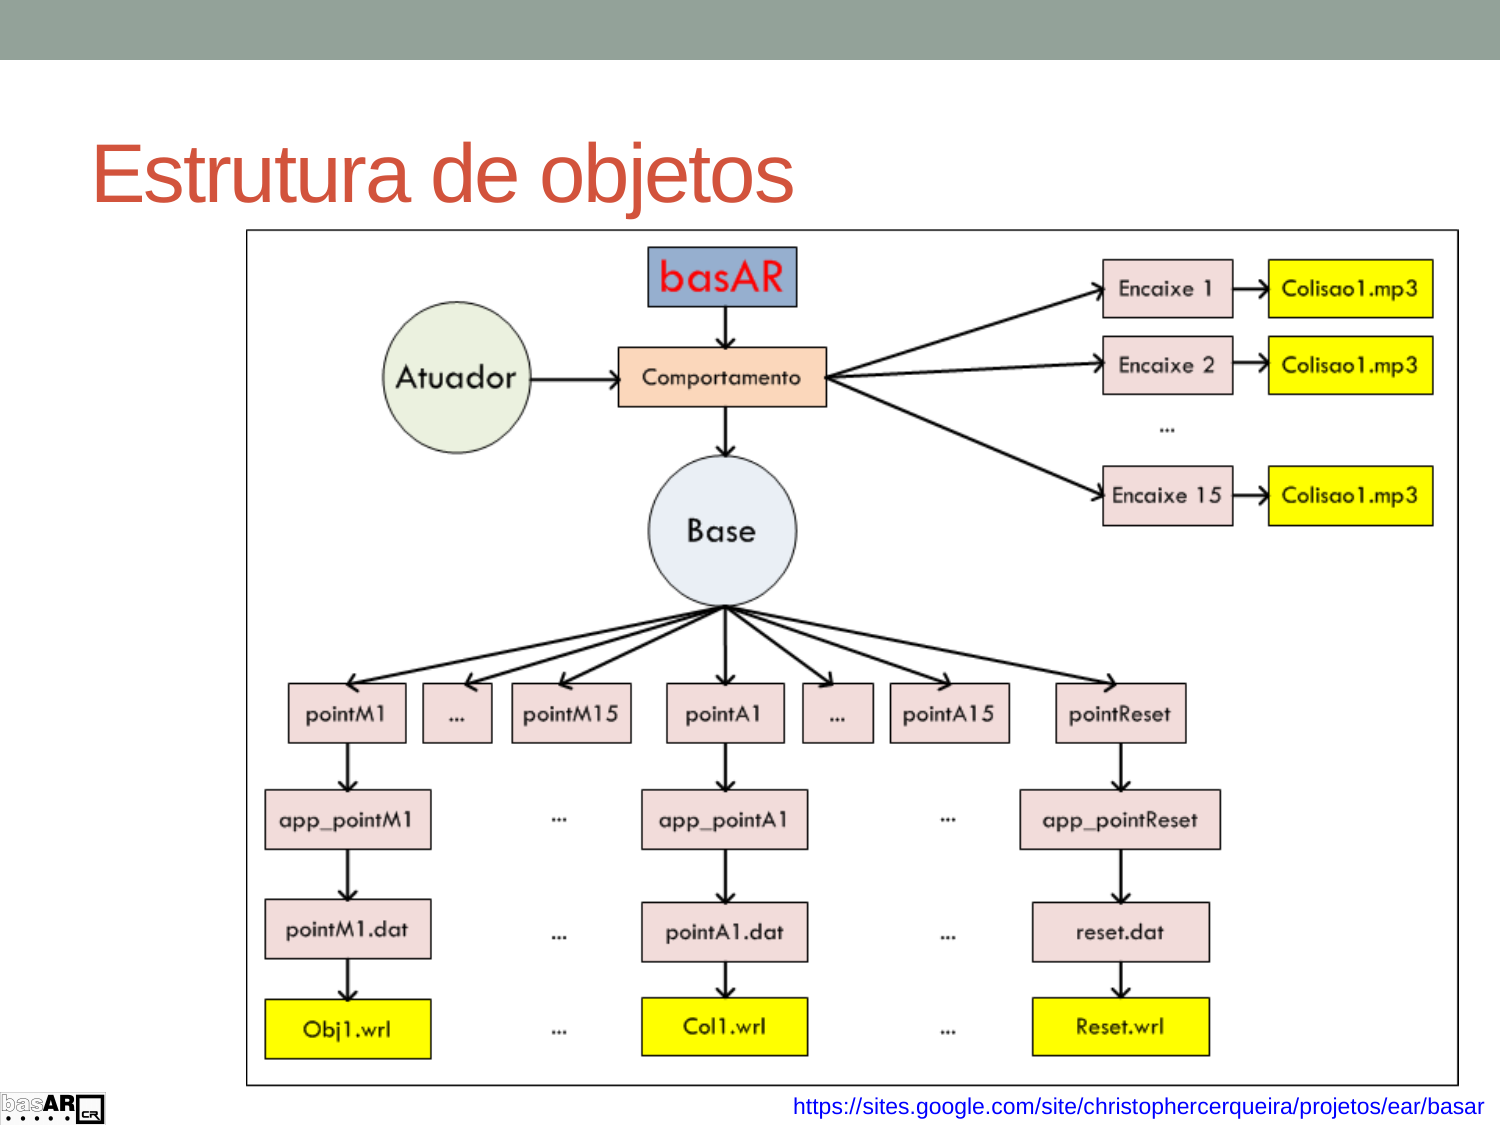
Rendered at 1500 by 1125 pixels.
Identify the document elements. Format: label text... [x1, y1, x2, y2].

title Estrutura de objetos [75, 87, 1425, 250]
picture [245, 227, 1459, 1083]
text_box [0, 1083, 1500, 1125]
